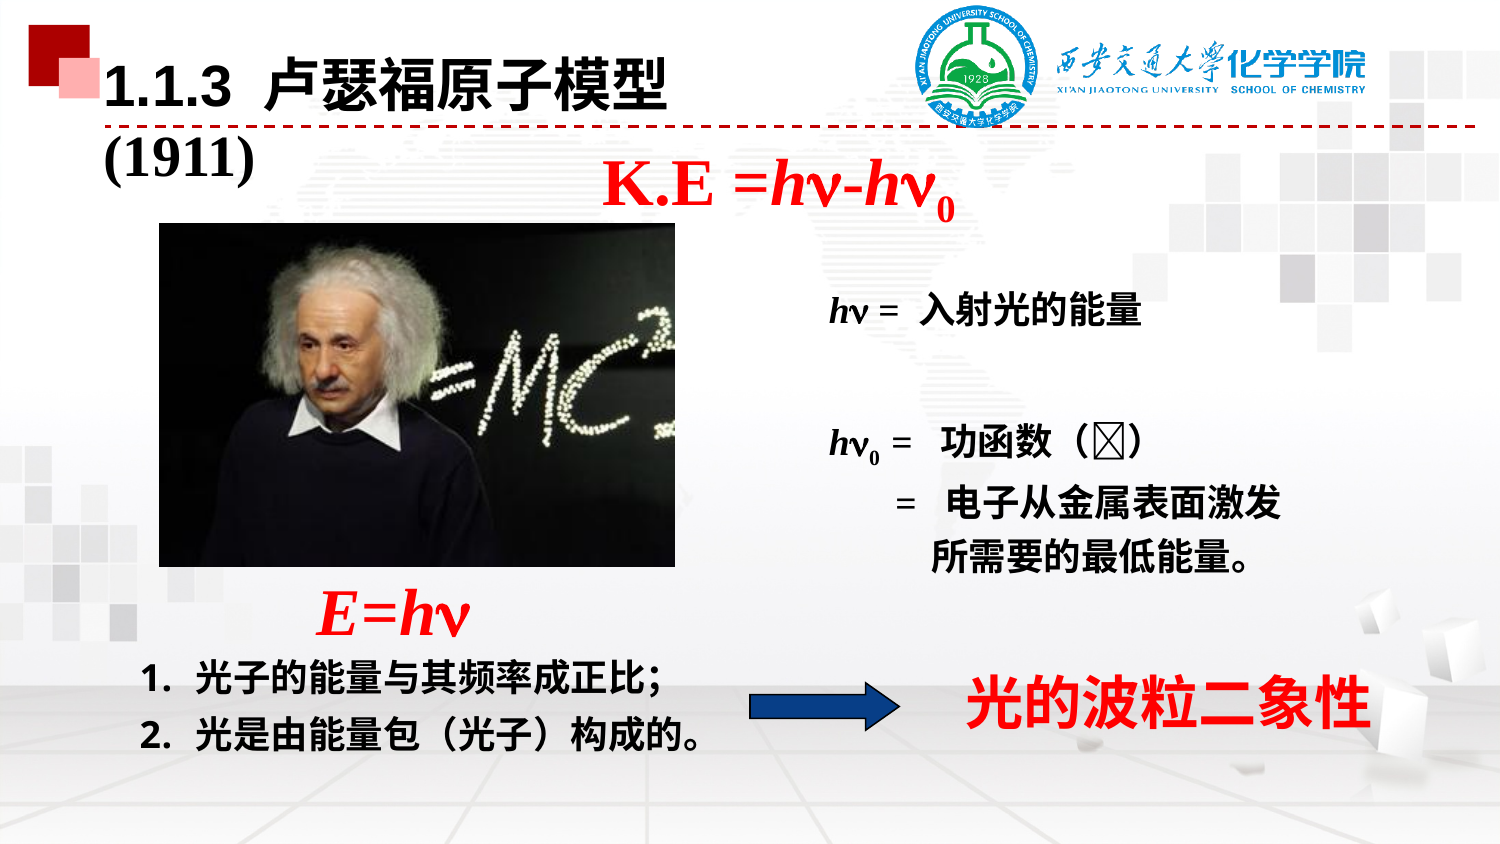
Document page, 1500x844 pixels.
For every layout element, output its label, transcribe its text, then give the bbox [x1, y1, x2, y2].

text_box h0 = 功函数（） = 电子从金属表面激发 所需要的最低能量。 [814, 400, 1297, 585]
text_box K.E =h-h0 [587, 131, 971, 238]
text_box 光的波粒二象性 [950, 659, 1400, 744]
text_box h = 入射光的能量 [814, 278, 1159, 384]
text_box E=h [302, 575, 487, 657]
picture [0, 0, 1500, 844]
text_box [750, 682, 900, 731]
text_box 光子的能量与其频率成正比； 光是由能量包（光子）构成的。 [124, 646, 1082, 764]
text_box 1.1.3 卢瑟福原子模型(1911) [88, 40, 845, 196]
